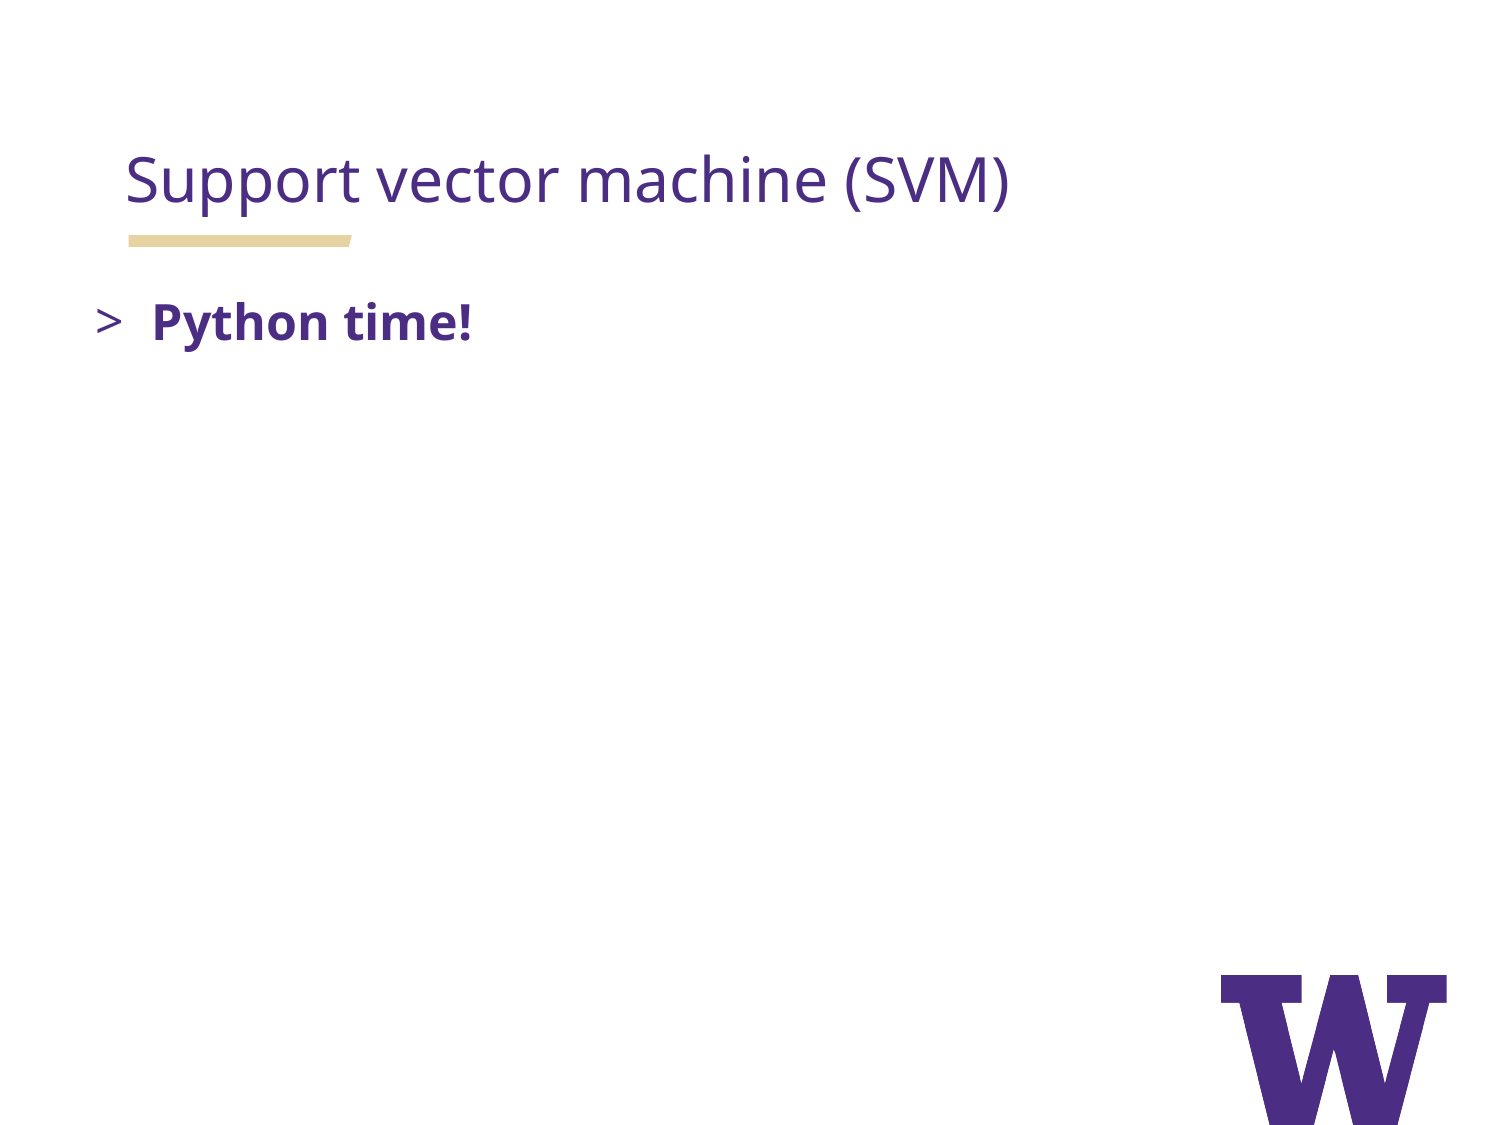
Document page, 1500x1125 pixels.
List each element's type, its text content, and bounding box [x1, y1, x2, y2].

list Python time! [80, 283, 1500, 942]
list Support vector machine (SVM) [110, 60, 1453, 224]
picture [1221, 975, 1447, 1125]
picture [128, 235, 352, 247]
